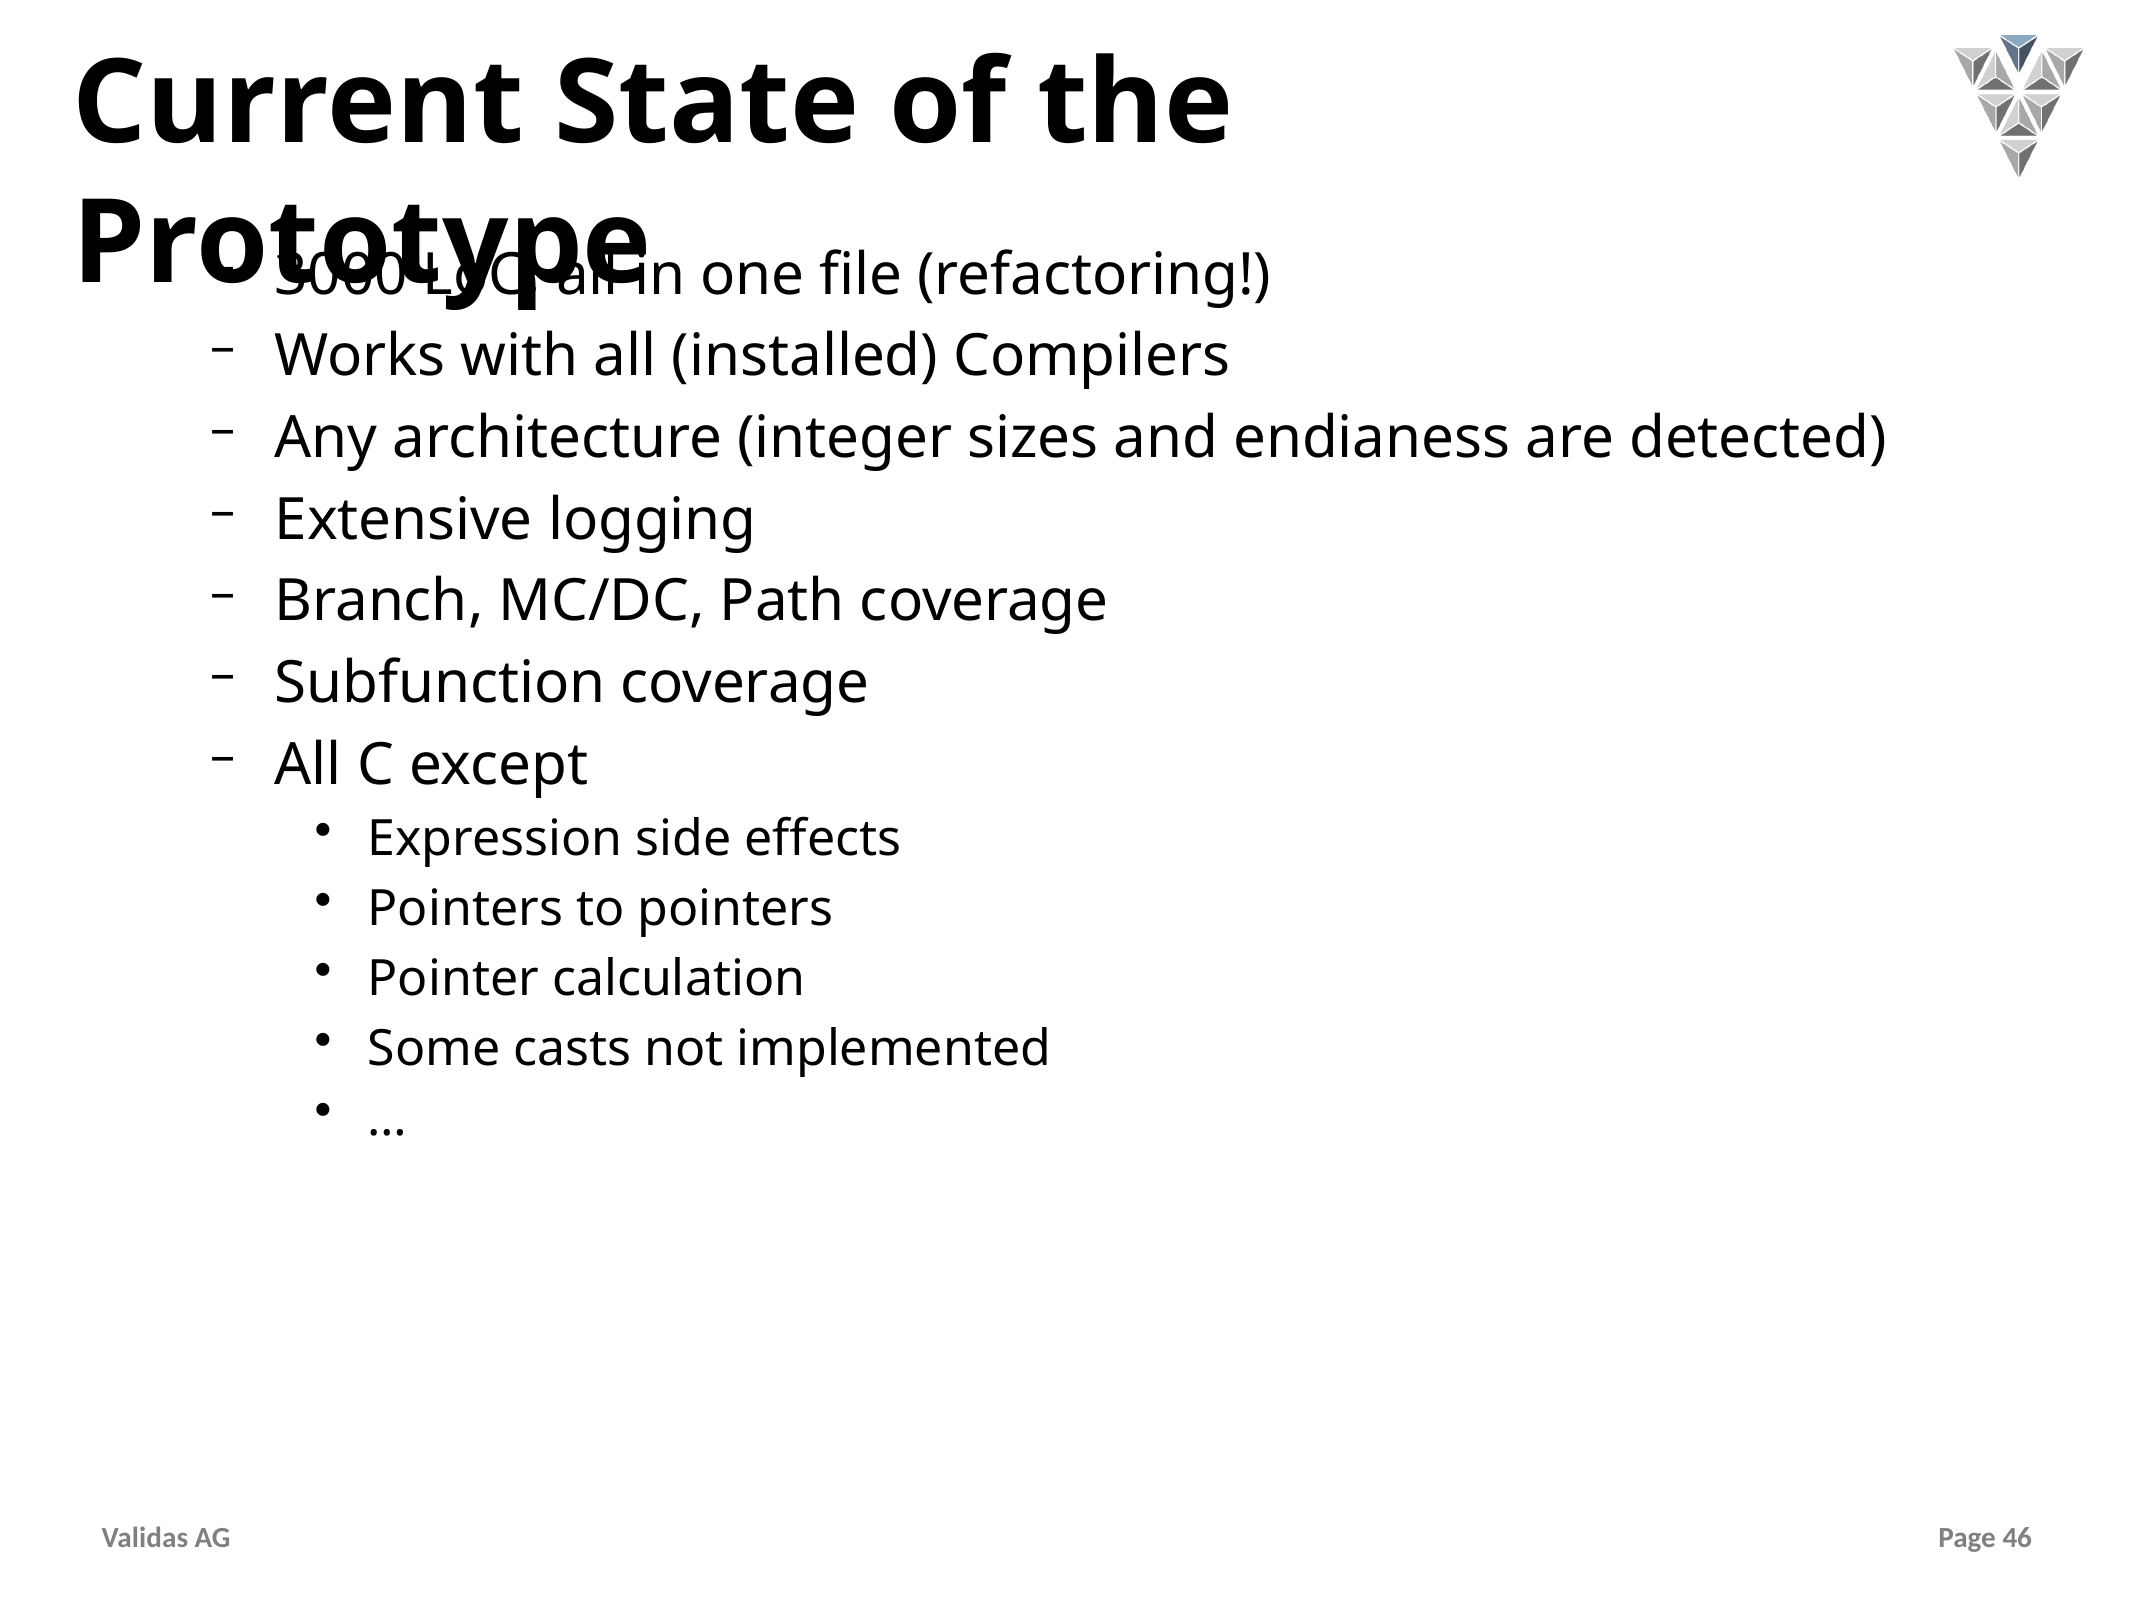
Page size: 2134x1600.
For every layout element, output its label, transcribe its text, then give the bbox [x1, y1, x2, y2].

title Current State of the Prototype [72, 15, 1835, 170]
picture [1954, 35, 2083, 177]
list 3000 LoC, all in one file (refactoring!) Works with all (installed) Compilers Any architecture (integer sizes and endianess are detected) Extensive logging Branch, MC/DC, Path coverage Subfunction coverage All C except Expression side effects Pointers to pointers Pointer calculation Some casts not implemented … [80, 225, 2054, 1423]
